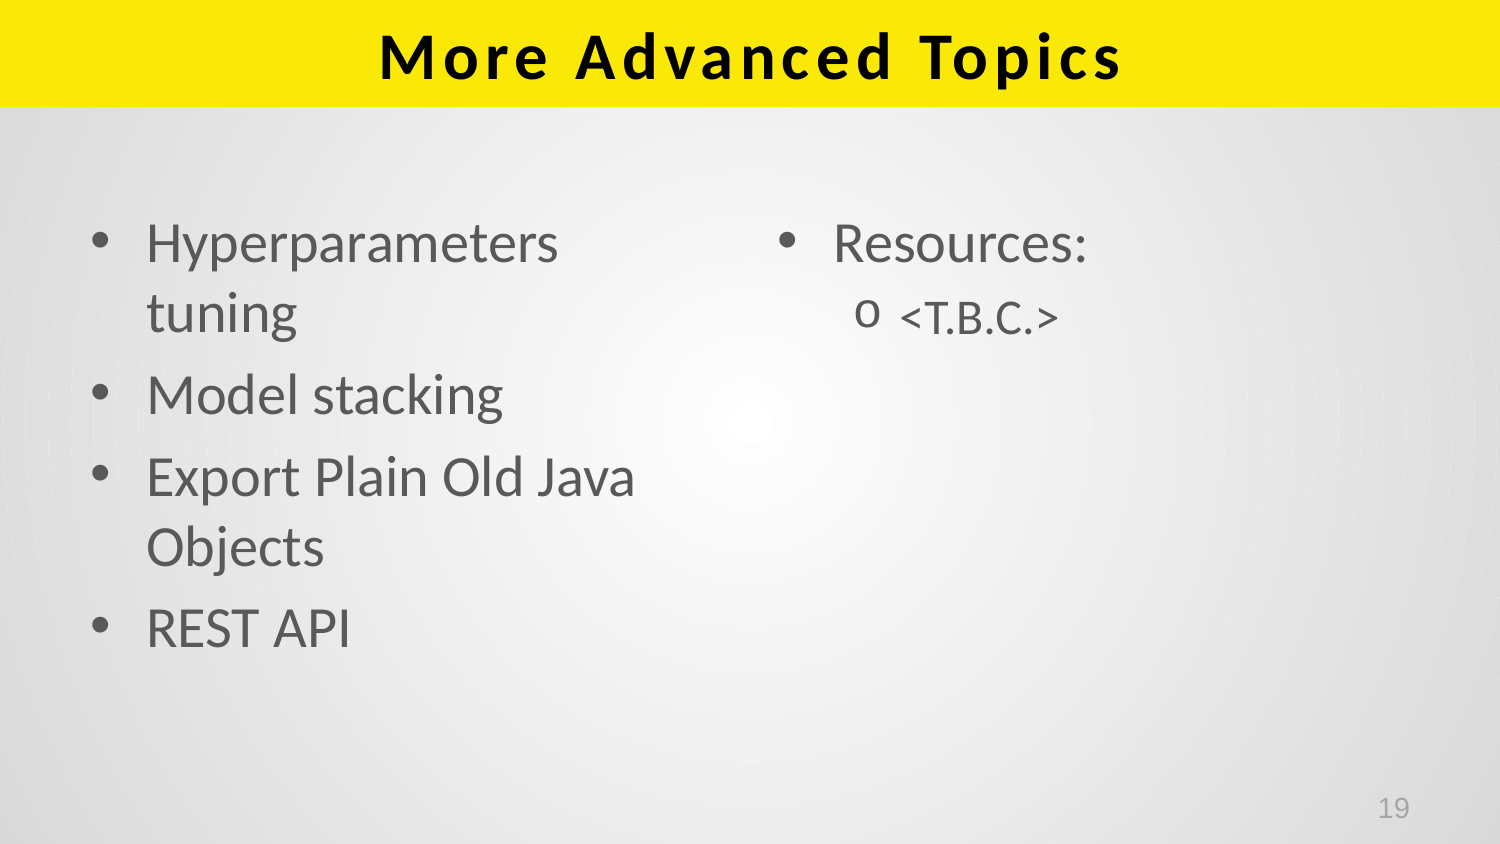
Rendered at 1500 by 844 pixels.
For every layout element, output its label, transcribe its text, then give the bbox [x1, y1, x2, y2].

list Resources: <T.B.C.> [762, 196, 1425, 754]
title More Advanced Topics [75, 0, 1425, 108]
slide_number 19 [1074, 782, 1425, 827]
list Hyperparameters tuning Model stacking Export Plain Old Java Objects REST API [75, 196, 738, 754]
